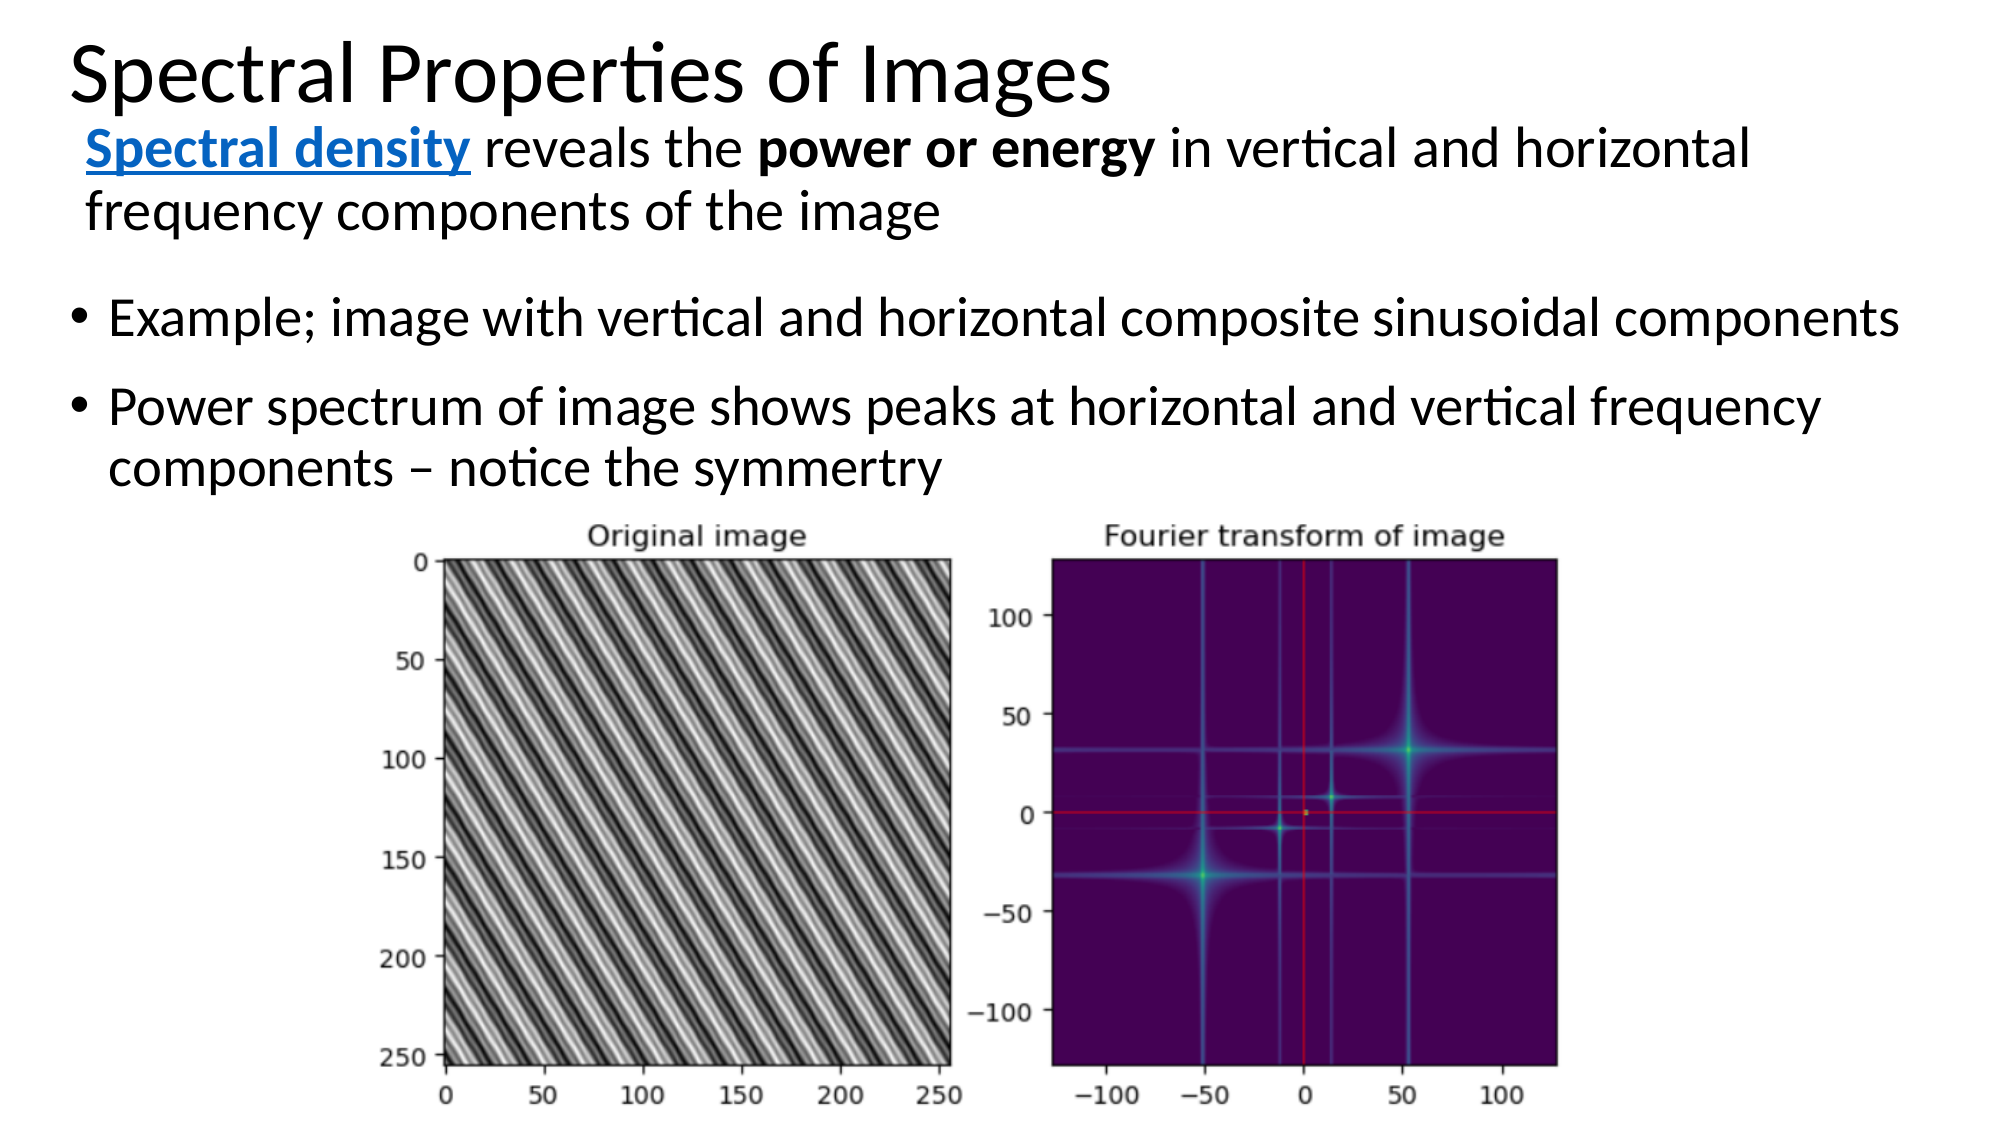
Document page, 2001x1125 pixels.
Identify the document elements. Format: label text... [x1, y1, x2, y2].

title Spectral Properties of Images [54, 18, 1966, 130]
list Example; image with vertical and horizontal composite sinusoidal components Power spectrum of image shows peaks at horizontal and vertical frequency components – notice the symmertry [54, 279, 1957, 525]
picture [377, 524, 1564, 1107]
text_box Spectral density reveals the power or energy in vertical and horizontal frequency components of the image [70, 109, 1973, 258]
